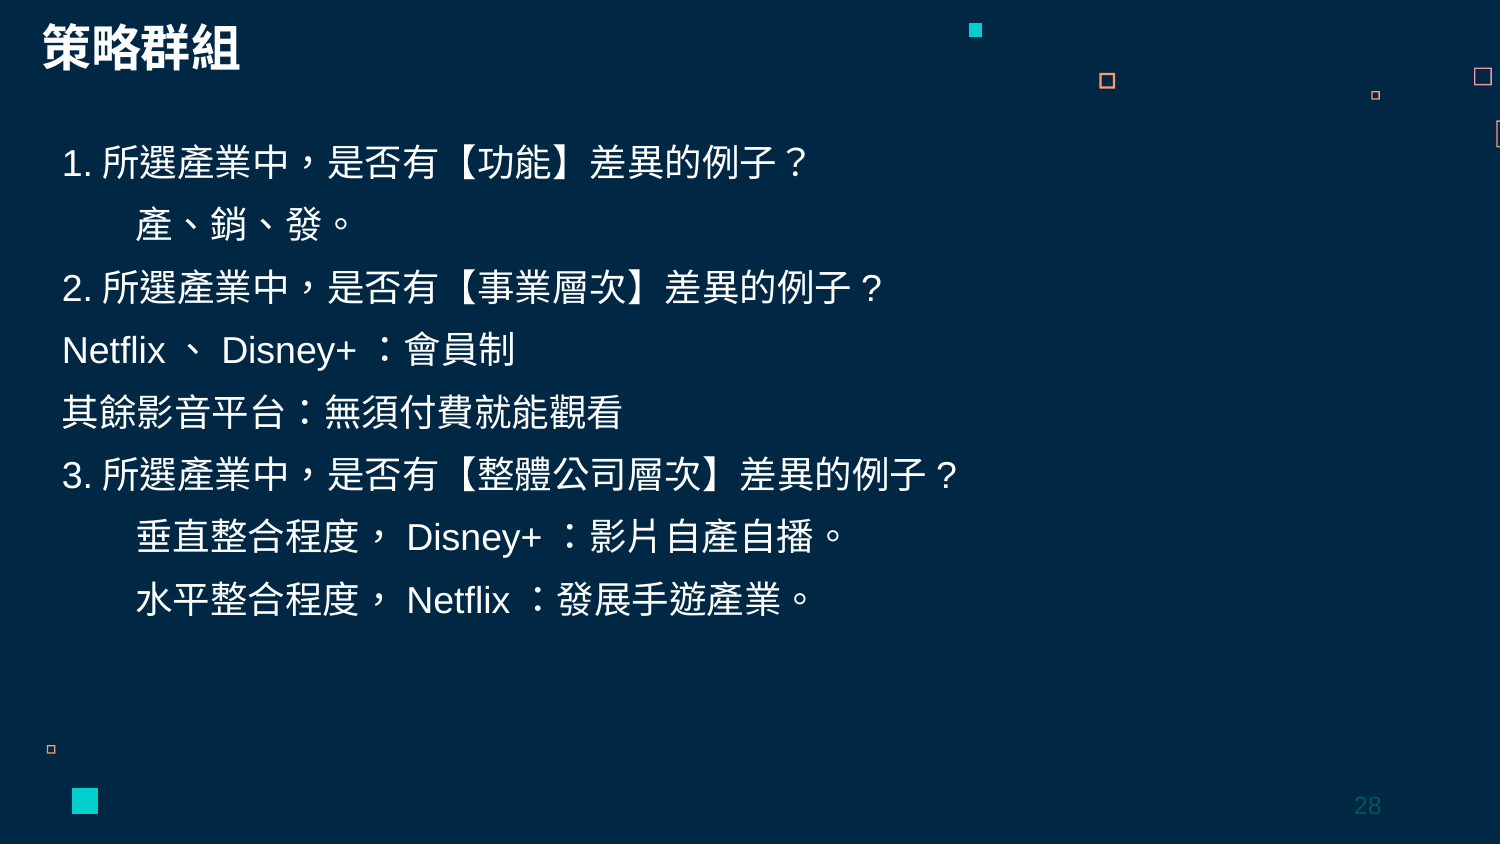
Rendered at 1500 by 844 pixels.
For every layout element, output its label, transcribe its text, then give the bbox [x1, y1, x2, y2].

text_box 1.所選產業中，是否有【功能】差異的例子？ 產、銷、發。 2.所選產業中，是否有【事業層次】差異的例子? Netflix、Disney+：會員制 其餘影音平台：無須付費就能觀看 3.所選產業中，是否有【整體公司層次】差異的例子? 垂直整合程度，Disney+：影片自產自播。 水平整合程度，Netflix：發展手遊產業。 [47, 113, 1453, 629]
slide_number 28 [1059, 782, 1397, 828]
title 策略群組 [26, 11, 267, 92]
